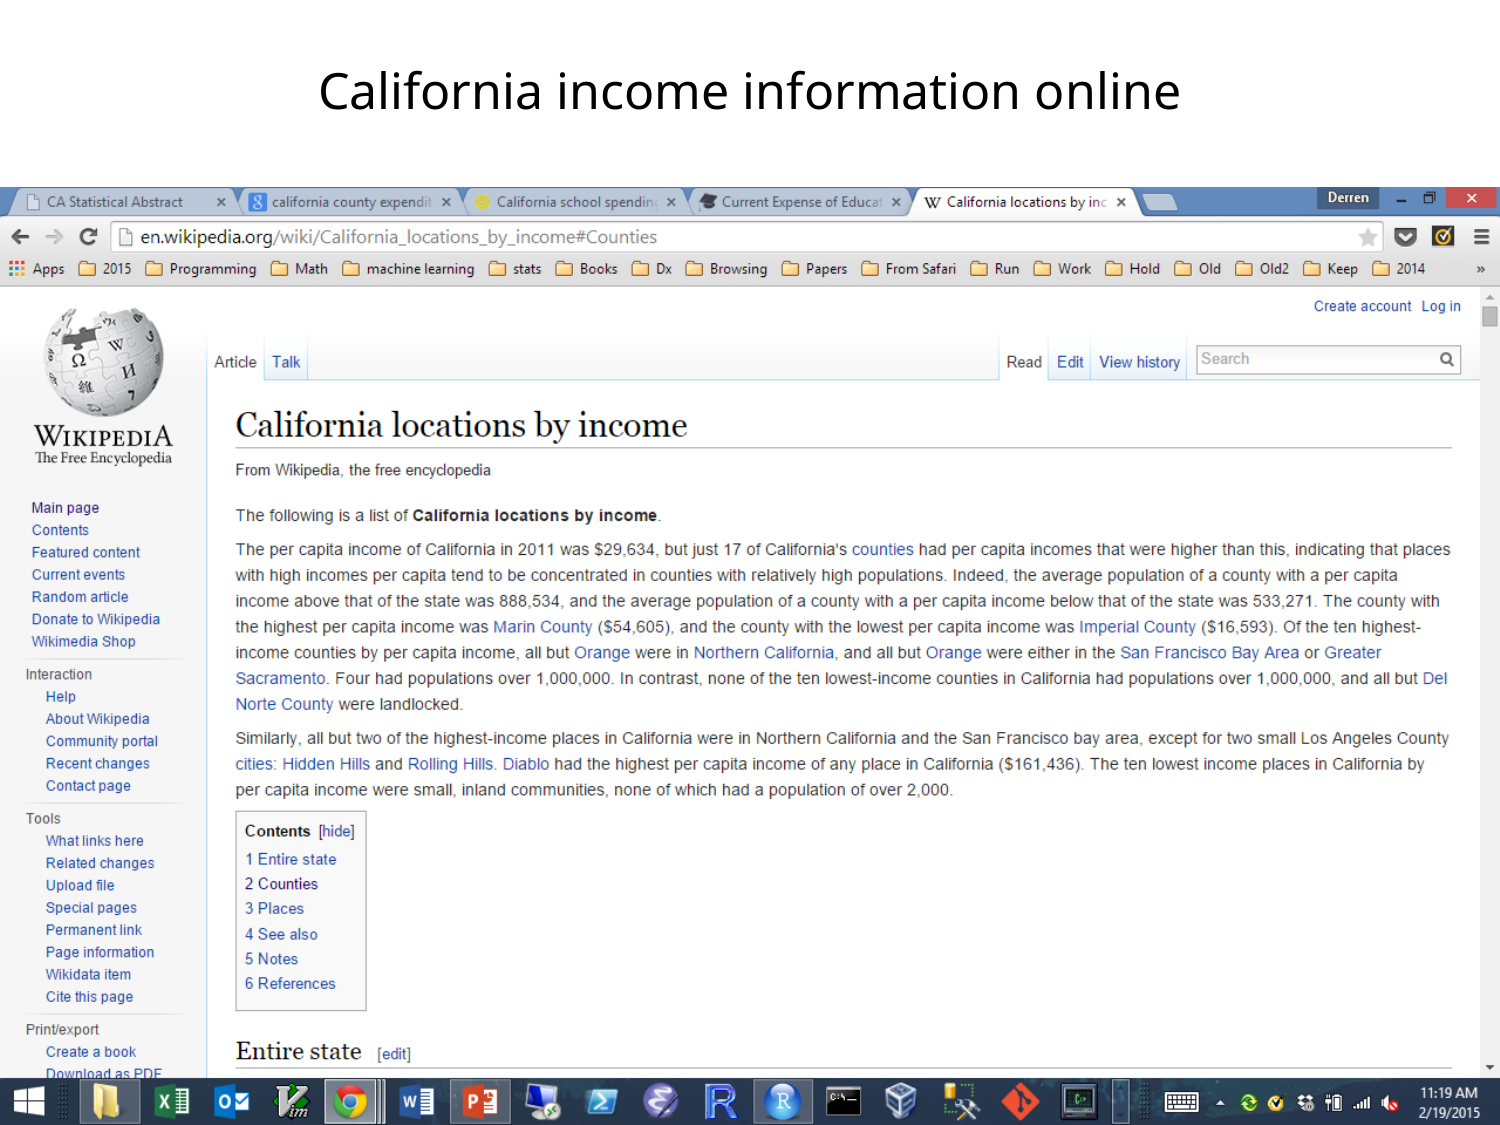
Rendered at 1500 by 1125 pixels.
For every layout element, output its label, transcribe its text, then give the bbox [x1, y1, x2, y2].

text_box California income information online [103, 0, 1397, 187]
picture [0, 187, 1500, 1125]
